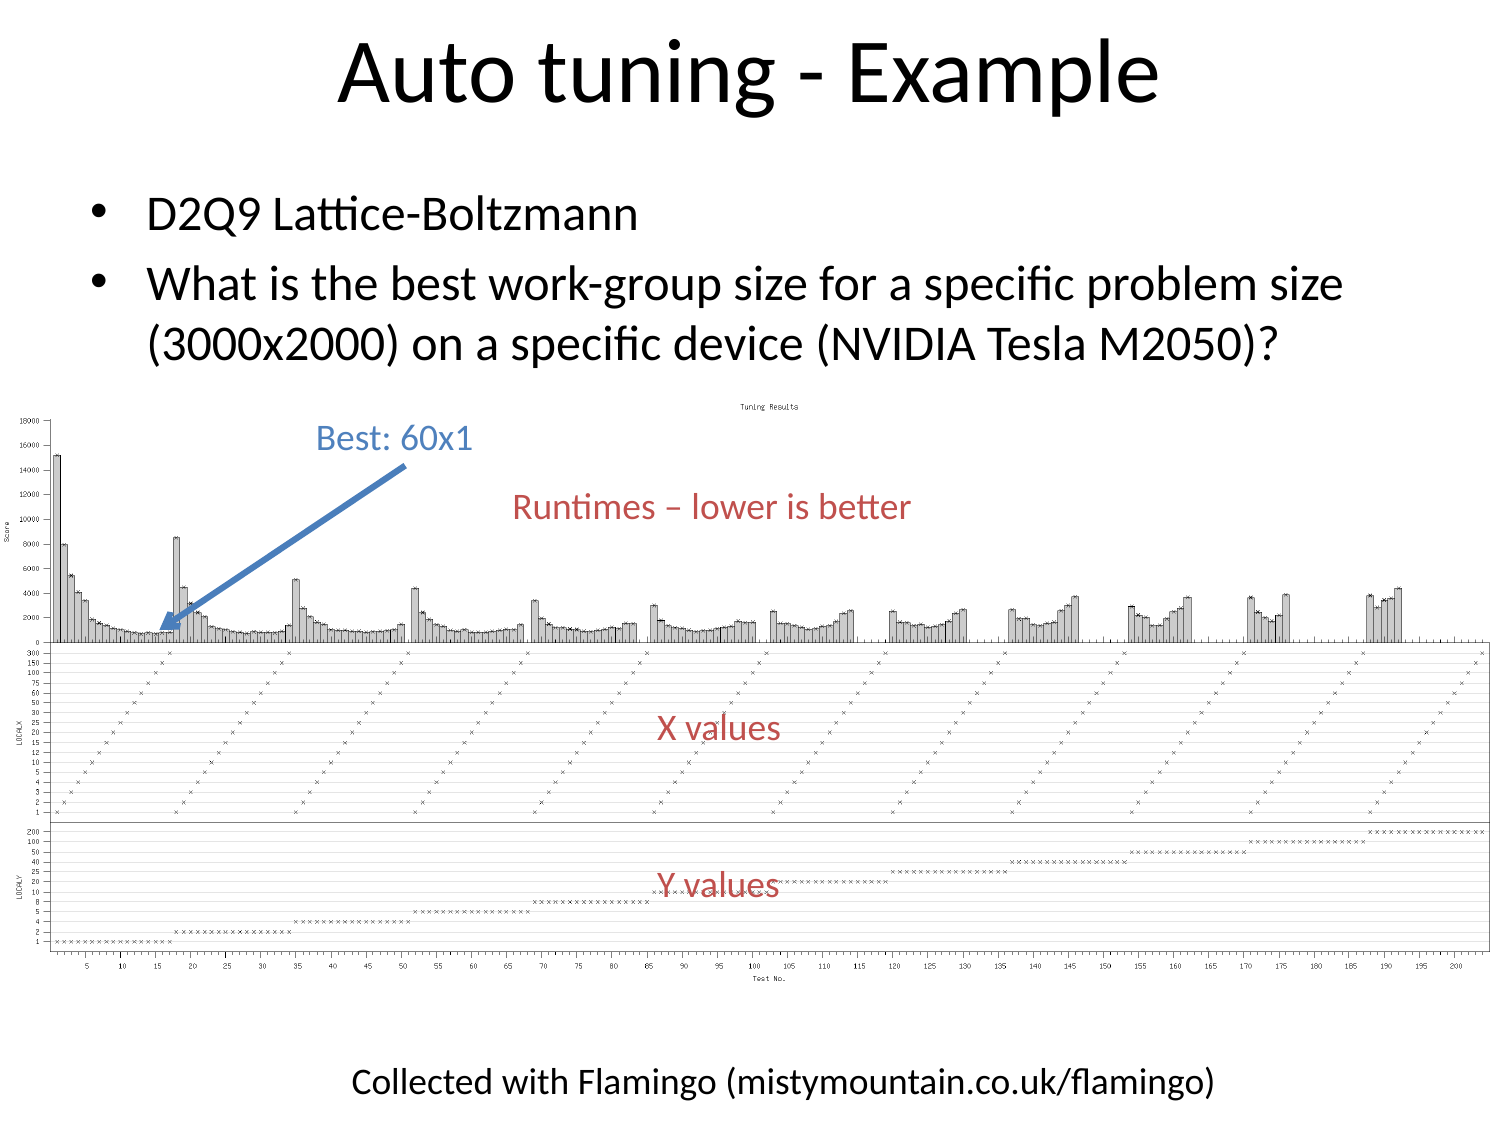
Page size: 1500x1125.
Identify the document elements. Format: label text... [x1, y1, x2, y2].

list D2Q9 Lattice-Boltzmann What is the best work-group size for a specific problem size (3000x2000) on a specific device (NVIDIA Tesla M2050)? [75, 172, 1425, 393]
picture [0, 394, 1500, 1016]
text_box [159, 466, 406, 631]
text_box Collected with Flamingo (mistymountain.co.uk/flamingo) [336, 1049, 1232, 1110]
title Auto tuning - Example [75, 0, 1425, 160]
